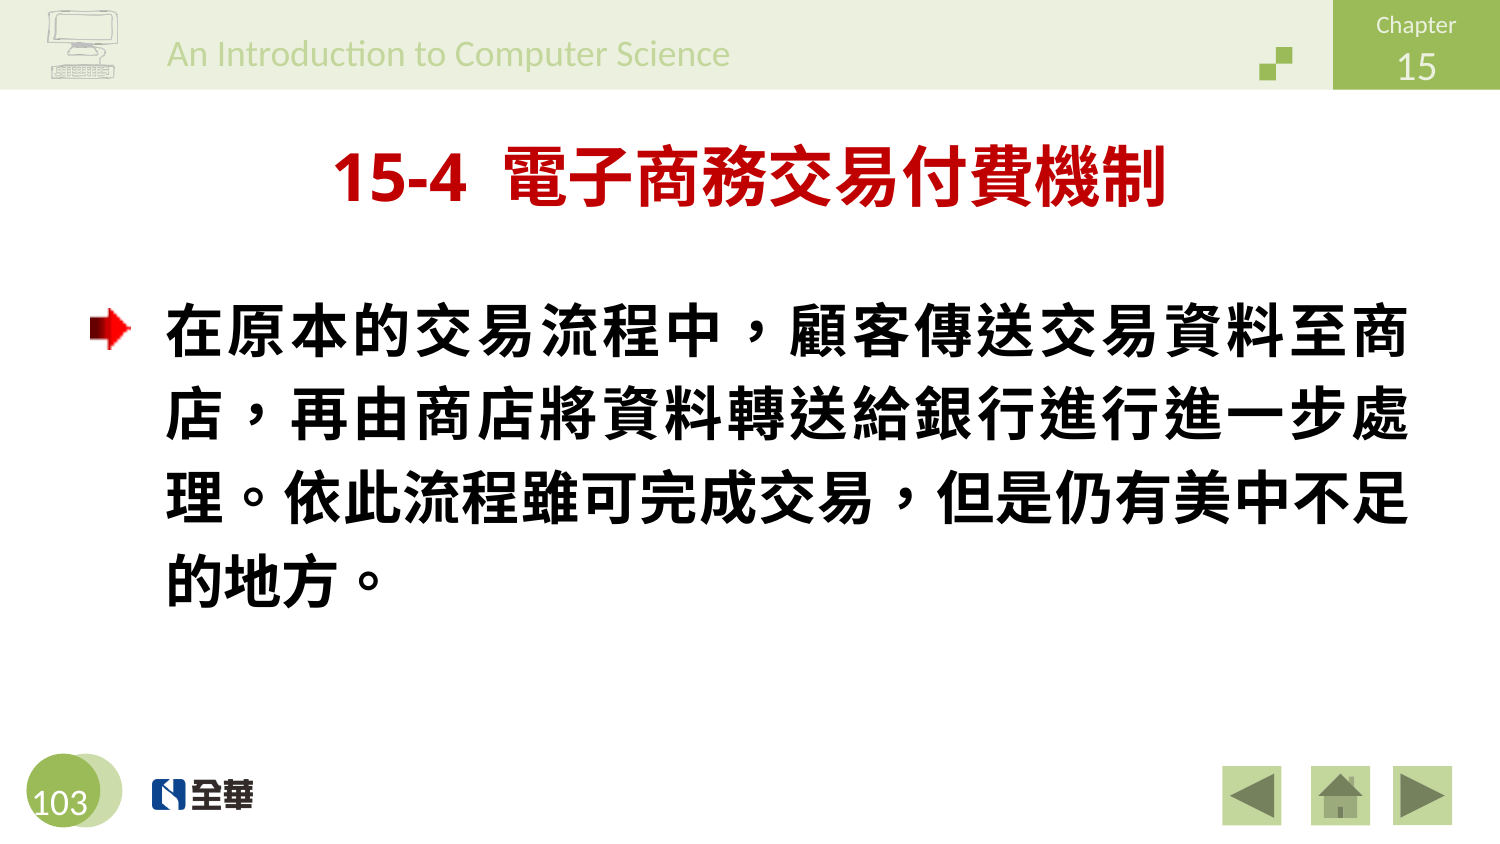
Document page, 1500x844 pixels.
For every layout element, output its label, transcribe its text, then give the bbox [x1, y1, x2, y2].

title 15-4 電子商務交易付費機制 [75, 104, 1425, 245]
picture [90, 308, 131, 350]
picture [47, 10, 118, 79]
picture [152, 779, 253, 810]
list 在原本的交易流程中，顧客傳送交易資料至商店，再由商店將資料轉送給銀行進行進一步處理。依此流程雖可完成交易，但是仍有美中不足的地方。 [75, 272, 1425, 754]
